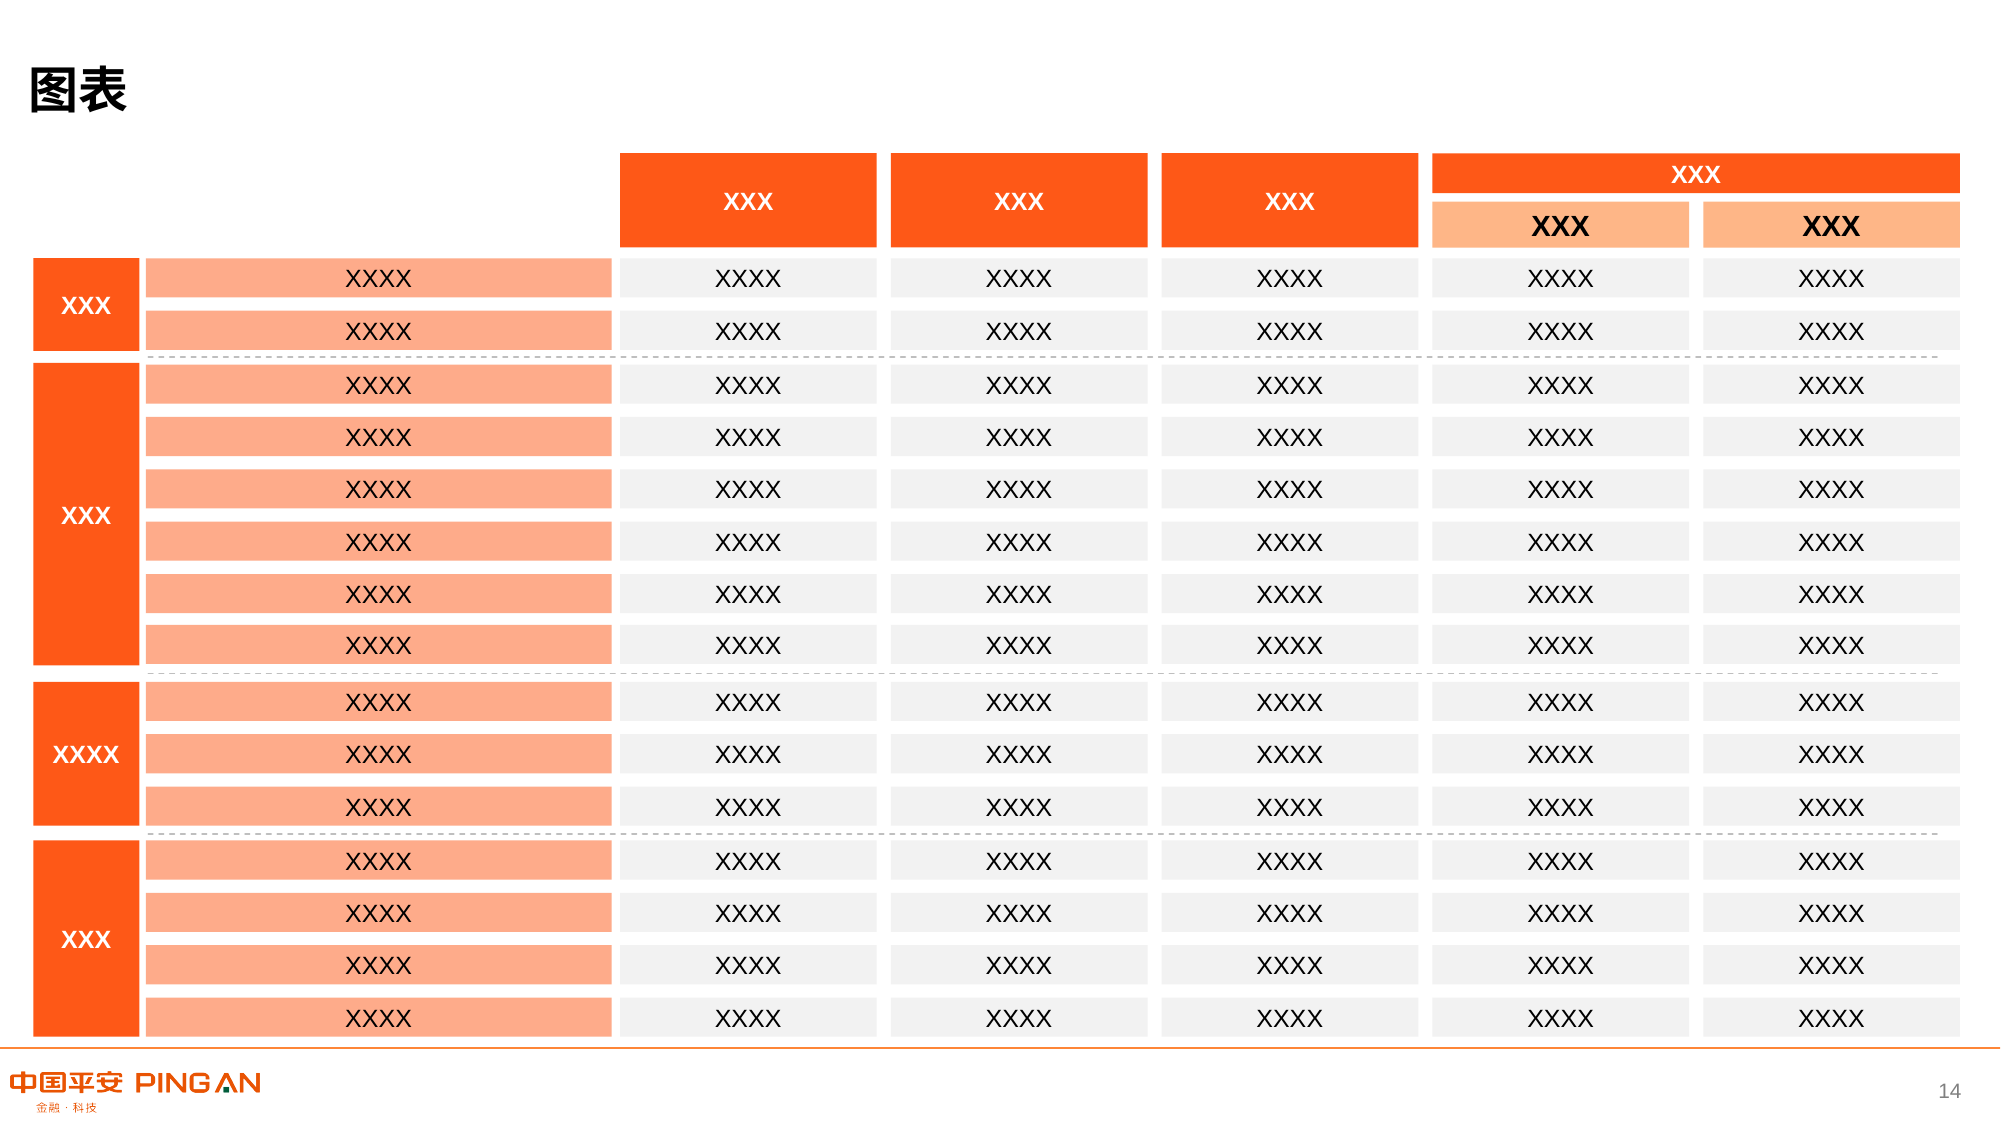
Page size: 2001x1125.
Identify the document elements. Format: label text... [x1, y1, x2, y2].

text_box XXXX [145, 624, 612, 665]
text_box XXXX [1702, 310, 1961, 351]
text_box XXXX [1702, 733, 1961, 774]
text_box XXXX [32, 681, 140, 826]
text_box XXX [1703, 201, 1960, 248]
text_box XXXX [1432, 624, 1690, 665]
text_box XXXX [1432, 310, 1690, 351]
text_box XXXX [619, 573, 878, 614]
text_box XXXX [1702, 257, 1961, 298]
text_box XXXX [145, 468, 612, 509]
text_box XXXX [145, 310, 612, 351]
text_box XXXX [1432, 681, 1690, 722]
text_box XXXX [619, 257, 878, 298]
text_box XXXX [890, 997, 1148, 1037]
text_box XXXX [145, 573, 612, 614]
text_box XXXX [1432, 521, 1690, 562]
text_box XXXX [145, 997, 612, 1037]
text_box XXXX [145, 944, 612, 985]
text_box XXXX [1161, 997, 1419, 1037]
picture [10, 1070, 260, 1113]
text_box XXXX [1161, 310, 1419, 351]
text_box XXXX [619, 944, 878, 985]
text_box XXXX [1432, 468, 1690, 509]
text_box XXXX [619, 624, 878, 665]
text_box XXXX [619, 521, 878, 562]
text_box XXXX [619, 997, 878, 1037]
text_box XXXX [1702, 468, 1961, 509]
text_box XXXX [619, 310, 878, 351]
text_box XXXX [1432, 416, 1690, 457]
text_box XXXX [1432, 944, 1690, 985]
text_box XXXX [1161, 468, 1419, 509]
text_box XXX [890, 152, 1148, 248]
text_box XXXX [1702, 786, 1961, 827]
text_box XXXX [890, 573, 1148, 614]
text_box XXXX [1161, 364, 1419, 405]
text_box XXXX [1161, 892, 1419, 933]
text_box XXXX [890, 310, 1148, 351]
text_box XXXX [1702, 944, 1961, 985]
text_box XXXX [619, 468, 878, 509]
text_box XXX [32, 840, 140, 1037]
text_box XXXX [145, 364, 612, 405]
text_box XXXX [890, 521, 1148, 562]
text_box XXXX [1702, 840, 1961, 880]
text_box XXXX [145, 892, 612, 933]
text_box XXXX [890, 468, 1148, 509]
text_box XXXX [1702, 892, 1961, 933]
text_box 图表 [28, 29, 1822, 148]
text_box XXXX [1161, 257, 1419, 298]
text_box XXXX [1432, 573, 1690, 614]
text_box XXXX [1161, 840, 1419, 880]
text_box XXXX [619, 364, 878, 405]
text_box XXXX [890, 364, 1148, 405]
text_box XXXX [145, 416, 612, 457]
text_box XXXX [1702, 364, 1961, 405]
text_box XXXX [619, 892, 878, 933]
text_box XXXX [890, 257, 1148, 298]
text_box XXXX [1432, 786, 1690, 827]
text_box XXXX [1432, 997, 1690, 1037]
text_box XXXX [1432, 733, 1690, 774]
text_box XXXX [1432, 840, 1690, 880]
text_box XXXX [1432, 364, 1690, 405]
text_box XXXX [1702, 624, 1961, 665]
text_box XXXX [619, 681, 878, 722]
text_box XXXX [890, 733, 1148, 774]
text_box XXXX [619, 416, 878, 457]
text_box XXXX [1161, 681, 1419, 722]
text_box XXXX [890, 786, 1148, 827]
text_box XXXX [145, 257, 612, 298]
text_box XXXX [890, 416, 1148, 457]
text_box XXXX [1161, 416, 1419, 457]
text_box XXXX [1702, 521, 1961, 562]
text_box XXXX [145, 681, 612, 722]
text_box XXX [32, 362, 140, 666]
text_box XXXX [619, 840, 878, 880]
text_box XXXX [145, 840, 612, 880]
text_box XXXX [1702, 573, 1961, 614]
text_box XXXX [1702, 681, 1961, 722]
text_box XXXX [1161, 624, 1419, 665]
text_box XXXX [145, 733, 612, 774]
text_box XXXX [145, 521, 612, 562]
text_box XXX [1161, 152, 1419, 248]
text_box XXXX [1161, 573, 1419, 614]
text_box XXXX [1432, 892, 1690, 933]
text_box XXXX [1702, 997, 1961, 1037]
text_box XXXX [1161, 733, 1419, 774]
text_box XXXX [145, 786, 612, 827]
text_box XXXX [1702, 416, 1961, 457]
text_box XXXX [1161, 521, 1419, 562]
text_box XXXX [890, 892, 1148, 933]
text_box XXXX [1161, 944, 1419, 985]
text_box XXXX [619, 786, 878, 827]
text_box XXXX [619, 733, 878, 774]
text_box XXXX [1432, 257, 1690, 298]
text_box XXXX [890, 681, 1148, 722]
text_box XXXX [1161, 786, 1419, 827]
text_box XXX [1432, 201, 1690, 248]
text_box XXX [619, 152, 878, 248]
text_box XXXX [890, 624, 1148, 665]
text_box XXXX [890, 840, 1148, 880]
text_box XXX [32, 257, 140, 352]
text_box XXXX [890, 944, 1148, 985]
text_box XXX [1432, 152, 1961, 194]
